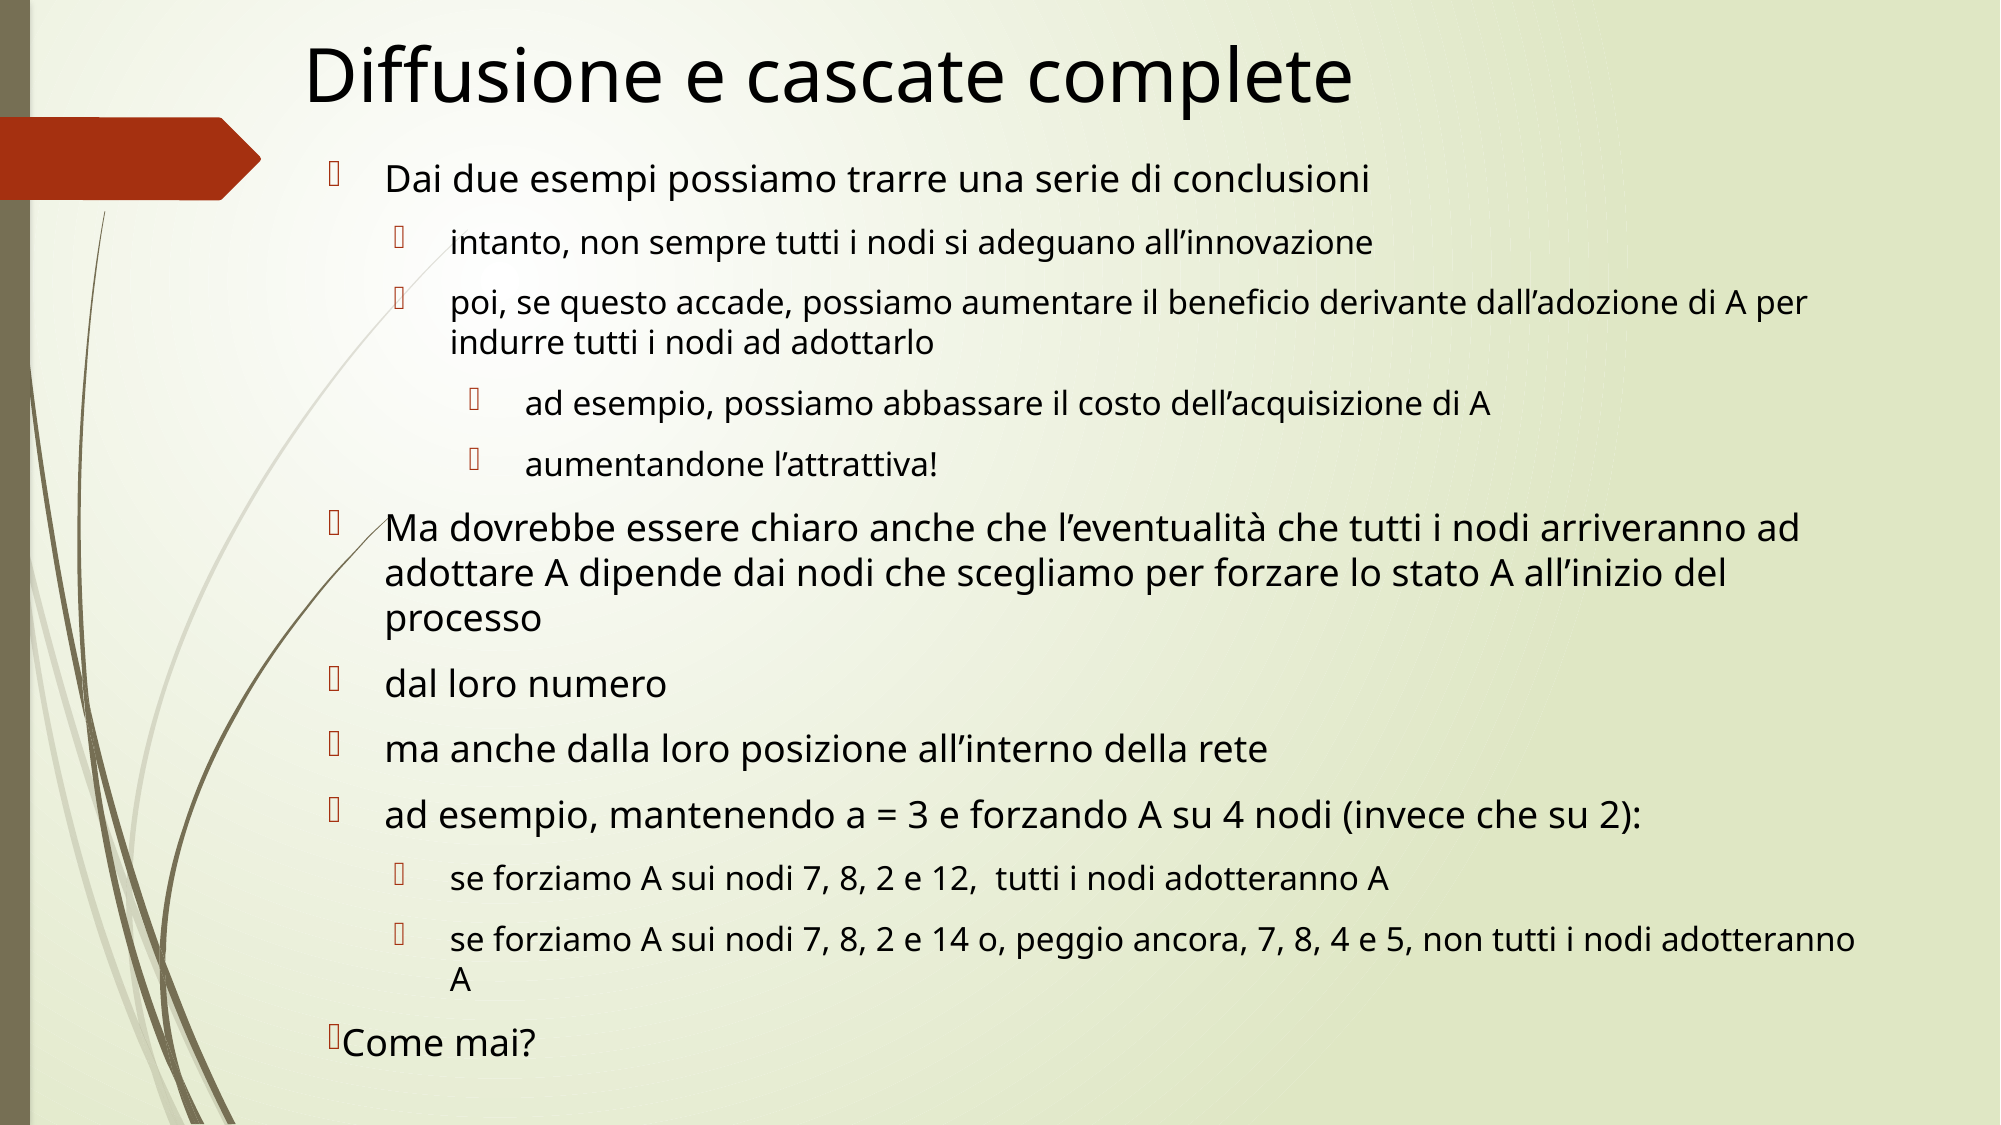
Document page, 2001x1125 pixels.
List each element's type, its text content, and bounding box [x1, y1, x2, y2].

list Dai due esempi possiamo trarre una serie di conclusioni intanto, non sempre tutti i nodi si adeguano all’innovazione poi, se questo accade, possiamo aumentare il beneficio derivante dall’adozione di A per indurre tutti i nodi ad adottarlo ad esempio, possiamo abbassare il costo dell’acquisizione di A aumentandone l’attrattiva! Ma dovrebbe essere chiaro anche che l’eventualità che tutti i nodi arriveranno ad adottare A dipende dai nodi che scegliamo per forzare lo stato A all’inizio del processo dal loro numero ma anche dalla loro posizione all’interno della rete ad esempio, mantenendo a = 3 e forzando A su 4 nodi (invece che su 2): se forziamo A sui nodi 7, 8, 2 e 12, tutti i nodi adotteranno A se forziamo A sui nodi 7, 8, 2 e 14 o, peggio ancora, 7, 8, 4 e 5, non tutti i nodi adotteranno A Come mai? [312, 147, 1888, 1109]
title Diffusione e cascate complete [288, 19, 1751, 172]
